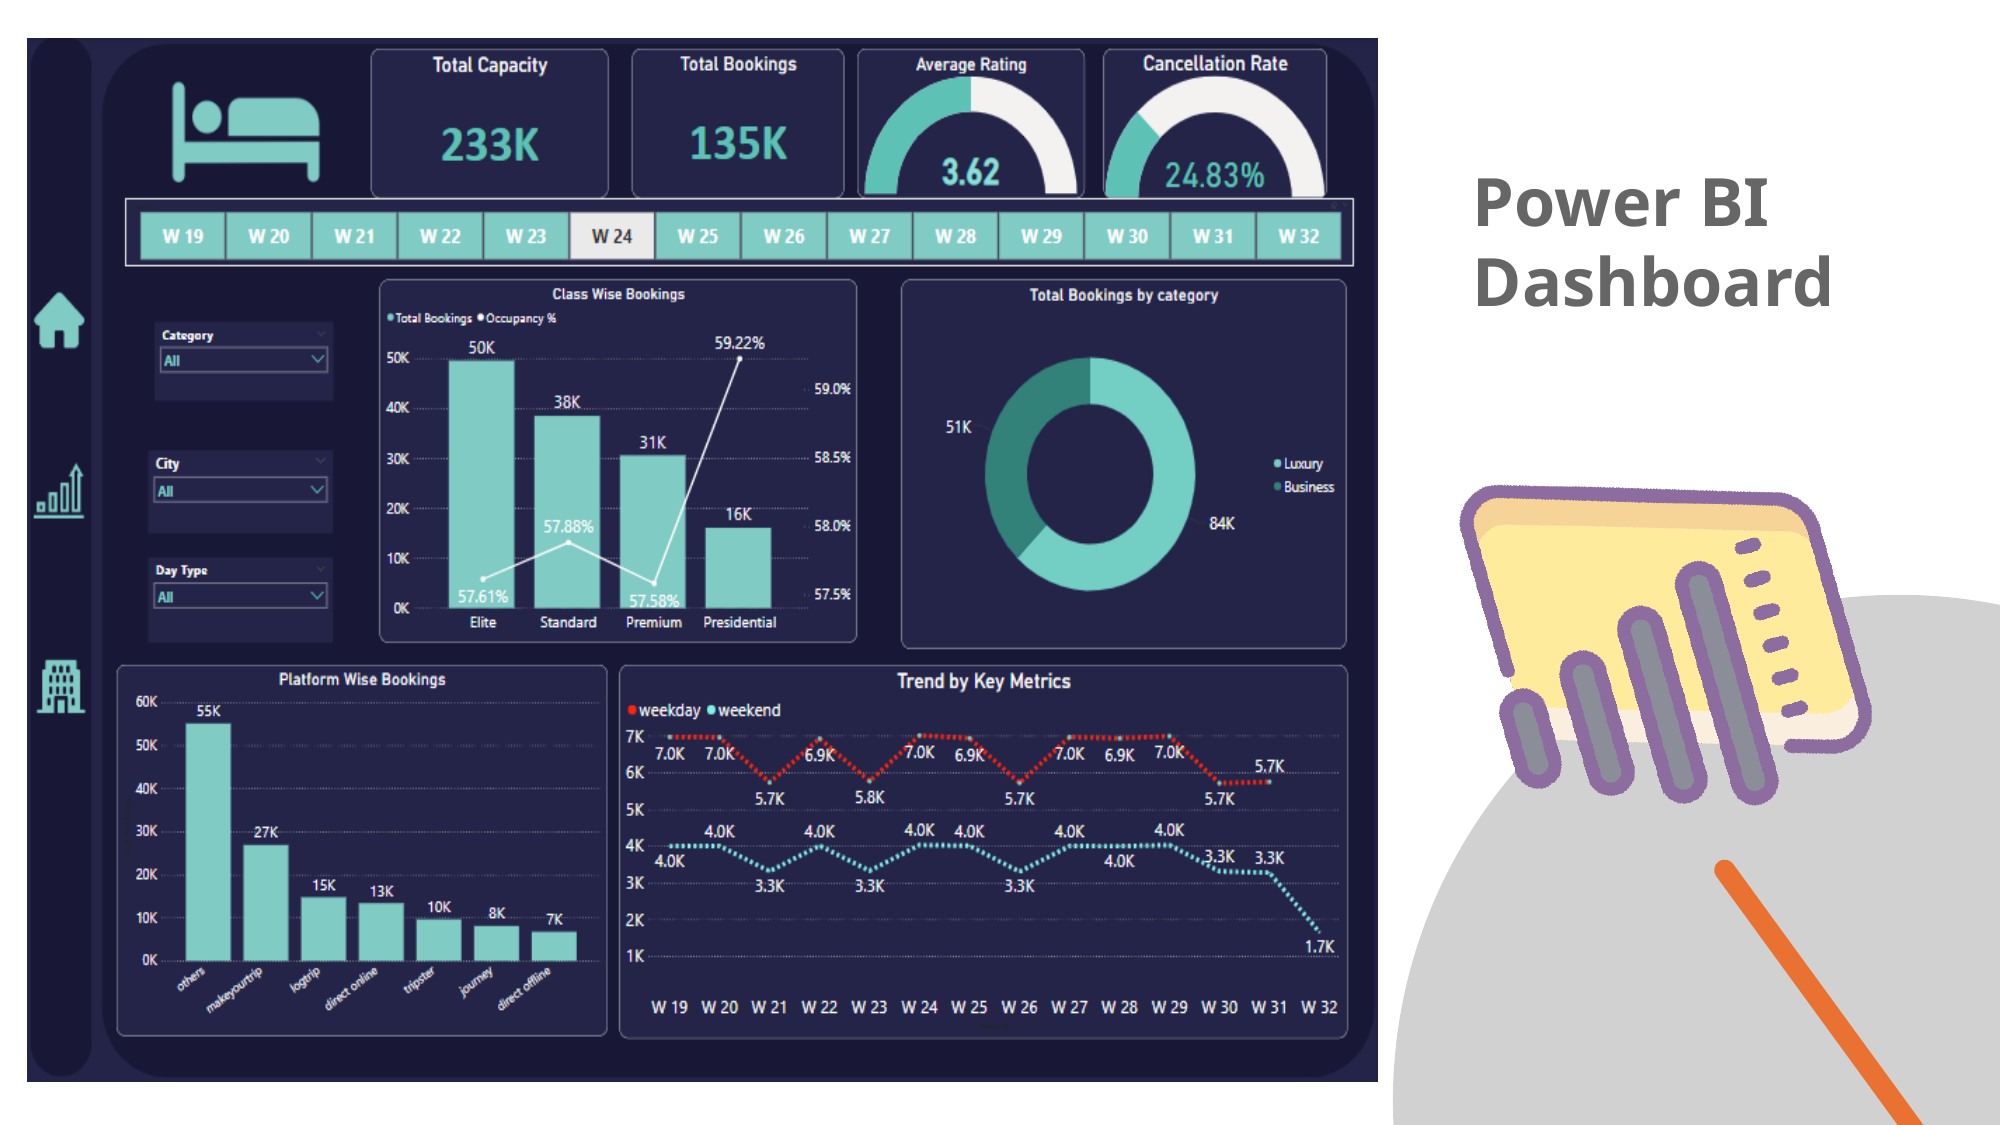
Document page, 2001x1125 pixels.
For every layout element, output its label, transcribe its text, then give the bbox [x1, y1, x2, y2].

picture [1397, 365, 1934, 900]
picture [27, 37, 1379, 1082]
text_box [1724, 869, 1933, 1125]
text_box [1391, 593, 2000, 1125]
text_box Power BI Dashboard [1458, 152, 1944, 327]
